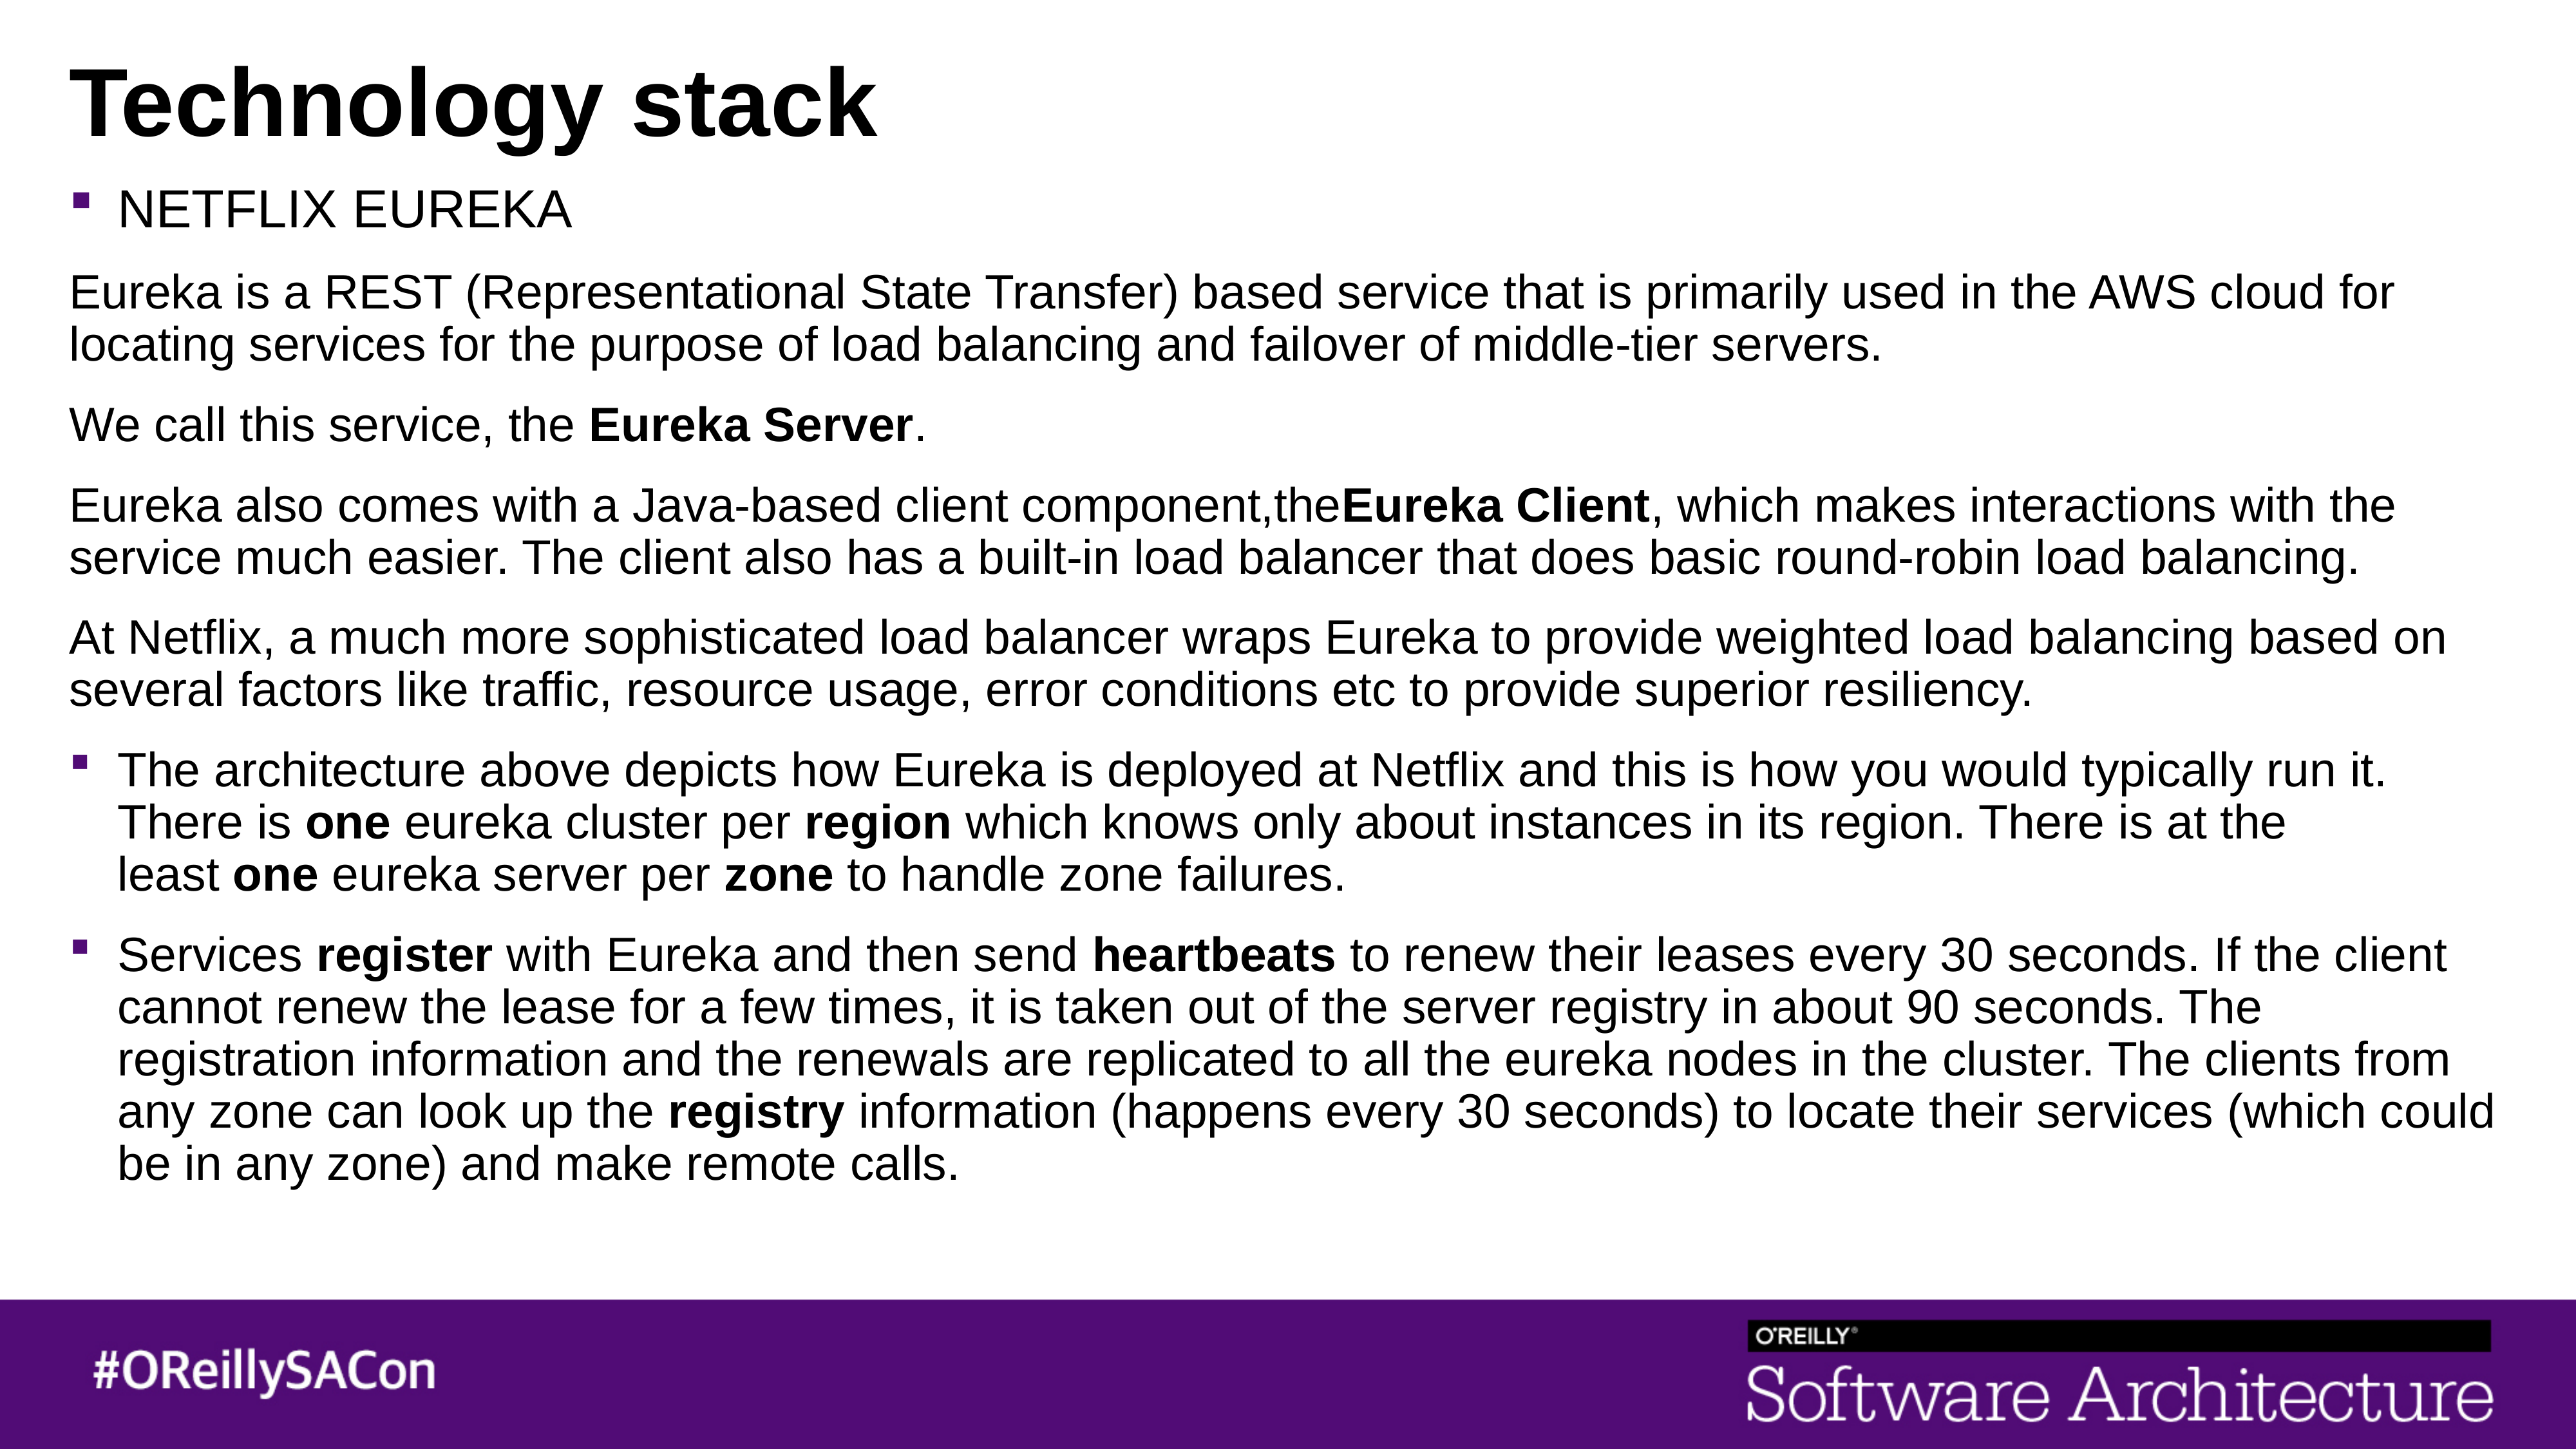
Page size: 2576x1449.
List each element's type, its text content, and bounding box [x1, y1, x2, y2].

list NETFLIX EUREKA Eureka is a REST (Representational State Transfer) based service that is primarily used in the AWS cloud for locating services for the purpose of load balancing and failover of middle-tier servers. We call this service, the Eureka Server. Eureka also comes with a Java-based client component,theEureka Client, which makes interactions with the service much easier. The client also has a built-in load balancer that does basic round-robin load balancing. At Netflix, a much more sophisticated load balancer wraps Eureka to provide weighted load balancing based on several factors like traffic, resource usage, error conditions etc to provide superior resiliency. The architecture above depicts how Eureka is deployed at Netflix and this is how you would typically run it. There is one eureka cluster per region which knows only about instances in its region. There is at the least one eureka server per zone to handle zone failures. Services register with Eureka and then send heartbeats to renew their leases every 30 seconds. If the client cannot renew the lease for a few times, it is taken out of the server registry in about 90 seconds. The registration information and the renewals are replicated to all the eureka nodes in the cluster. The clients from any zone can look up the registry information (happens every 30 seconds) to locate their services (which could be in any zone) and make remote calls. [65, 177, 2510, 1304]
picture [0, 0, 2576, 1449]
title Technology stack [65, 25, 2510, 169]
